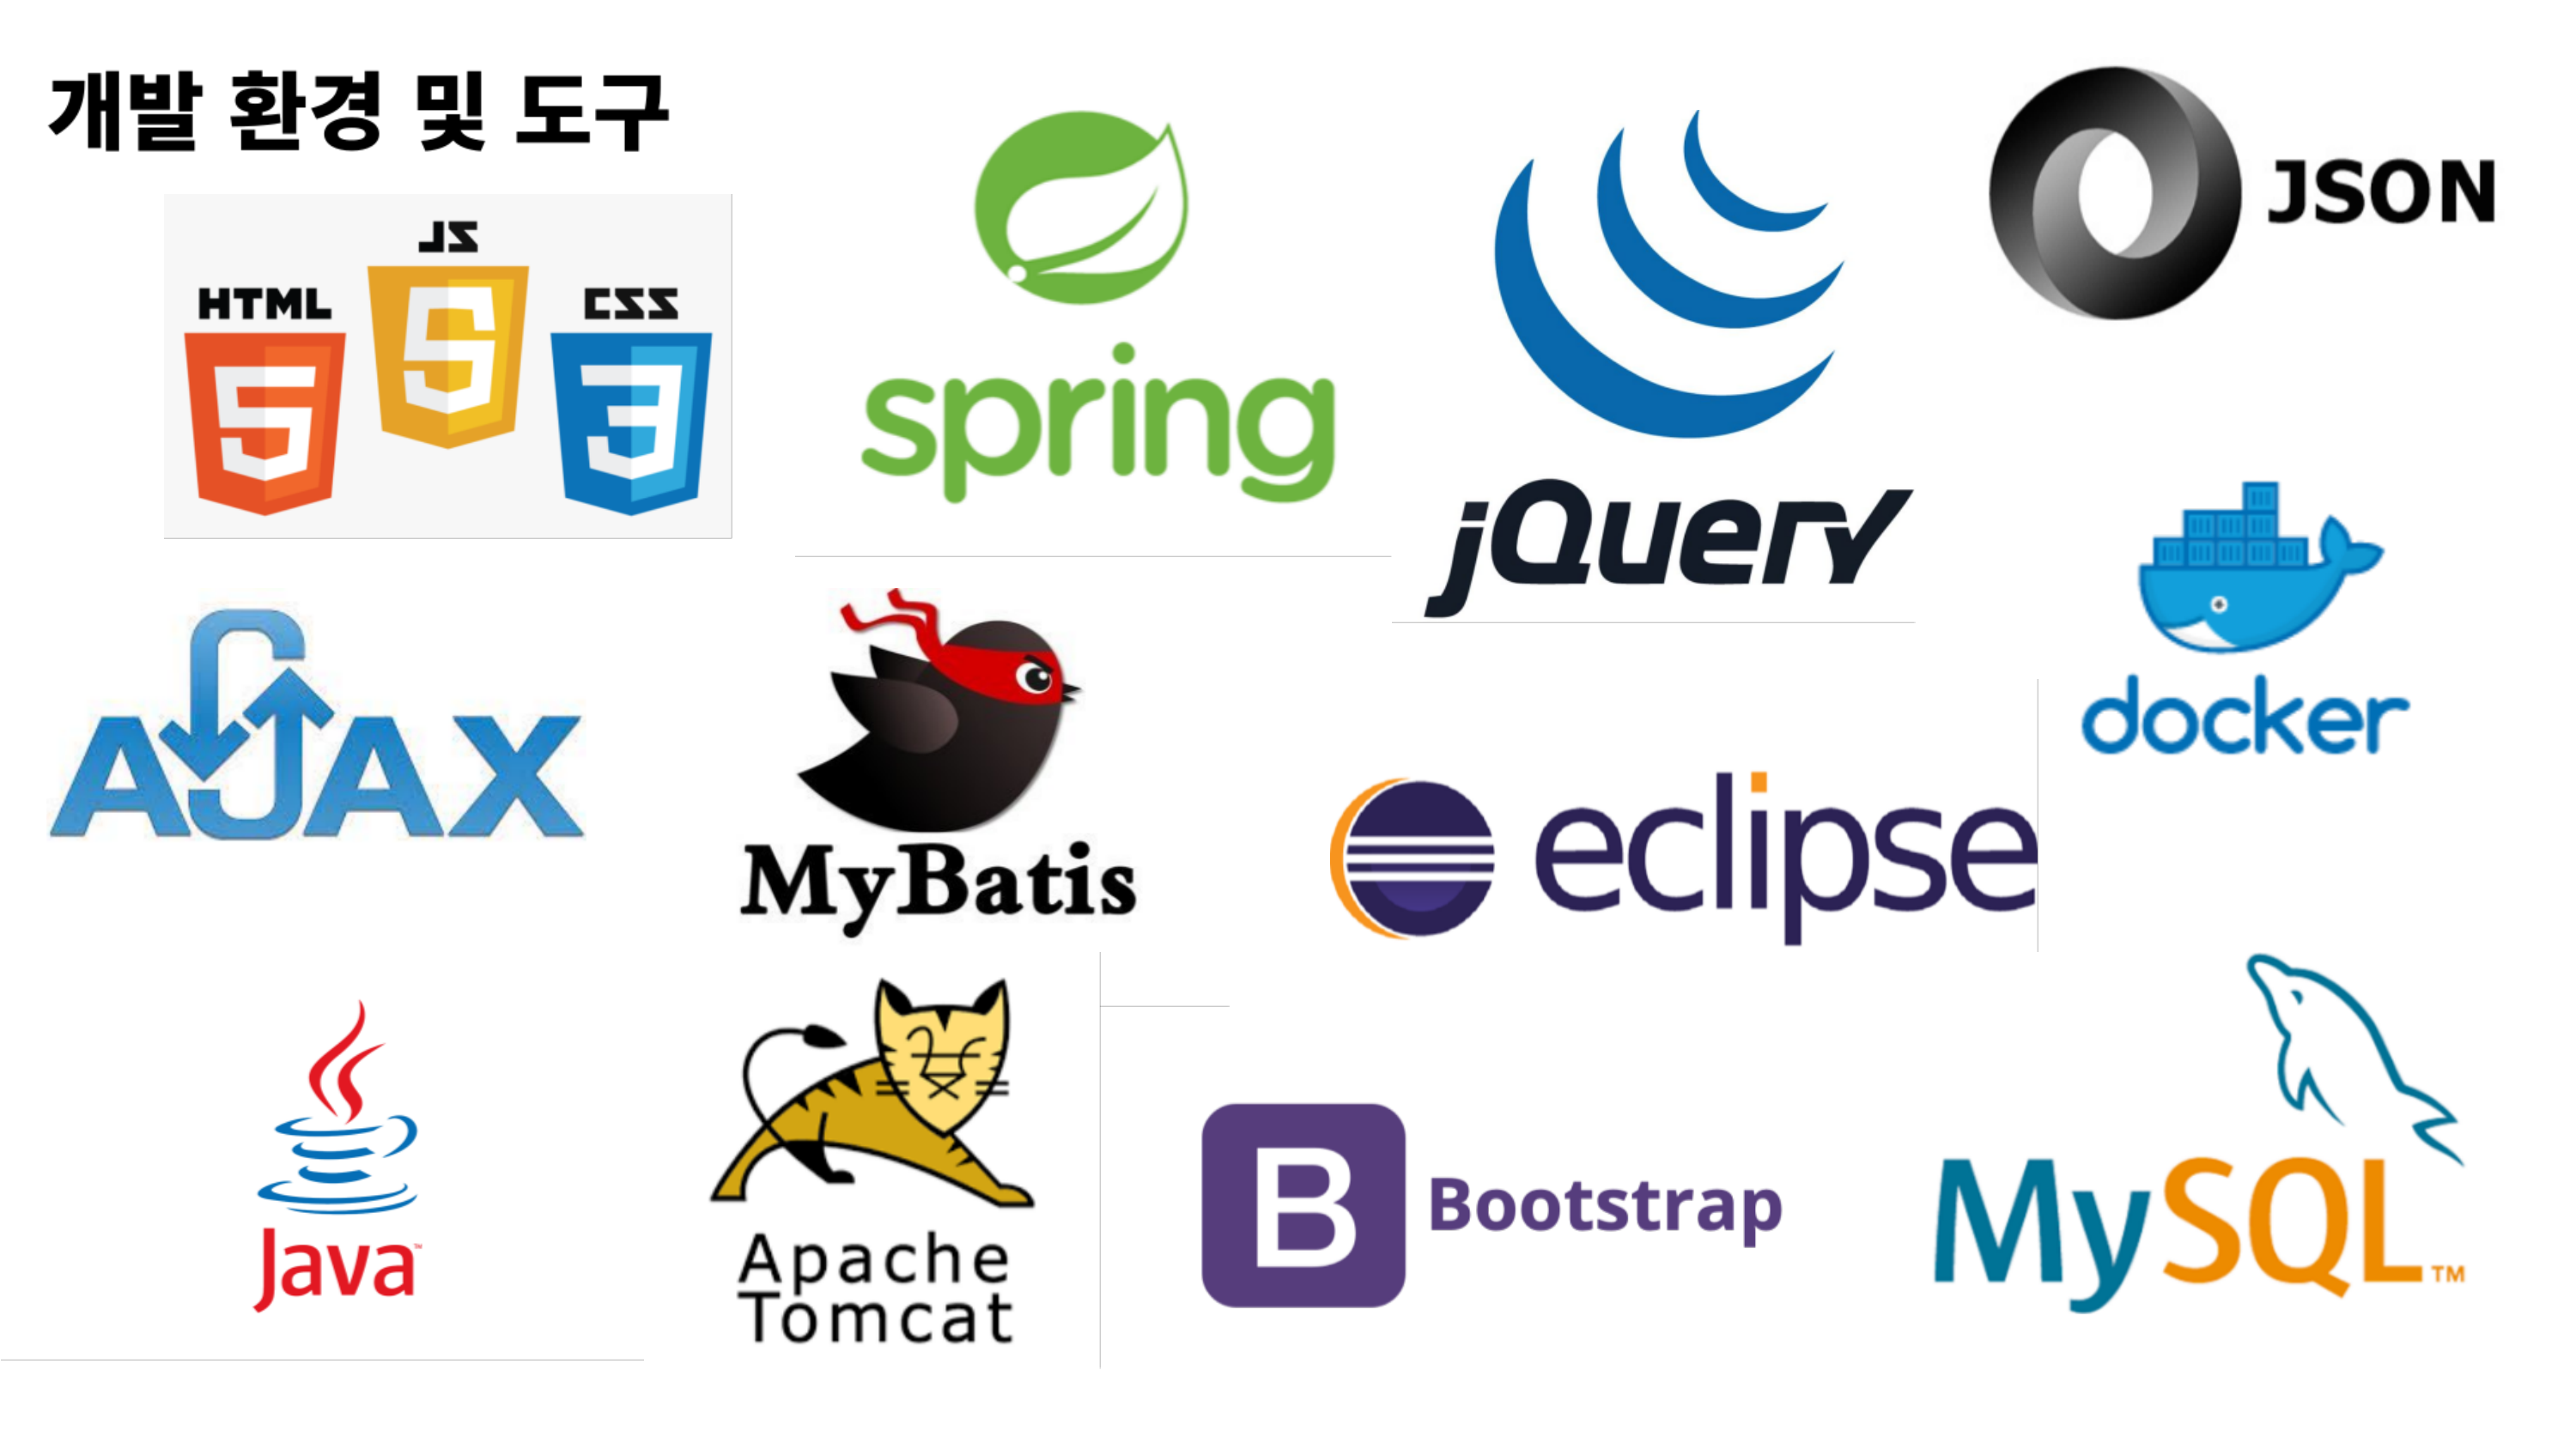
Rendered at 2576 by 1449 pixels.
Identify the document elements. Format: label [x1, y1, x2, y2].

text_box [1915, 457, 2576, 791]
text_box [164, 197, 733, 541]
text_box [1392, 110, 1916, 624]
text_box [1917, 951, 2495, 1314]
text_box [1, 951, 643, 1361]
picture [33, 33, 735, 191]
text_box [673, 588, 1230, 1008]
text_box [46, 588, 586, 860]
text_box [795, 45, 1393, 558]
text_box [1330, 679, 2039, 1040]
text_box [644, 951, 1102, 1369]
text_box [1969, 25, 2525, 364]
text_box [1166, 1039, 1831, 1373]
